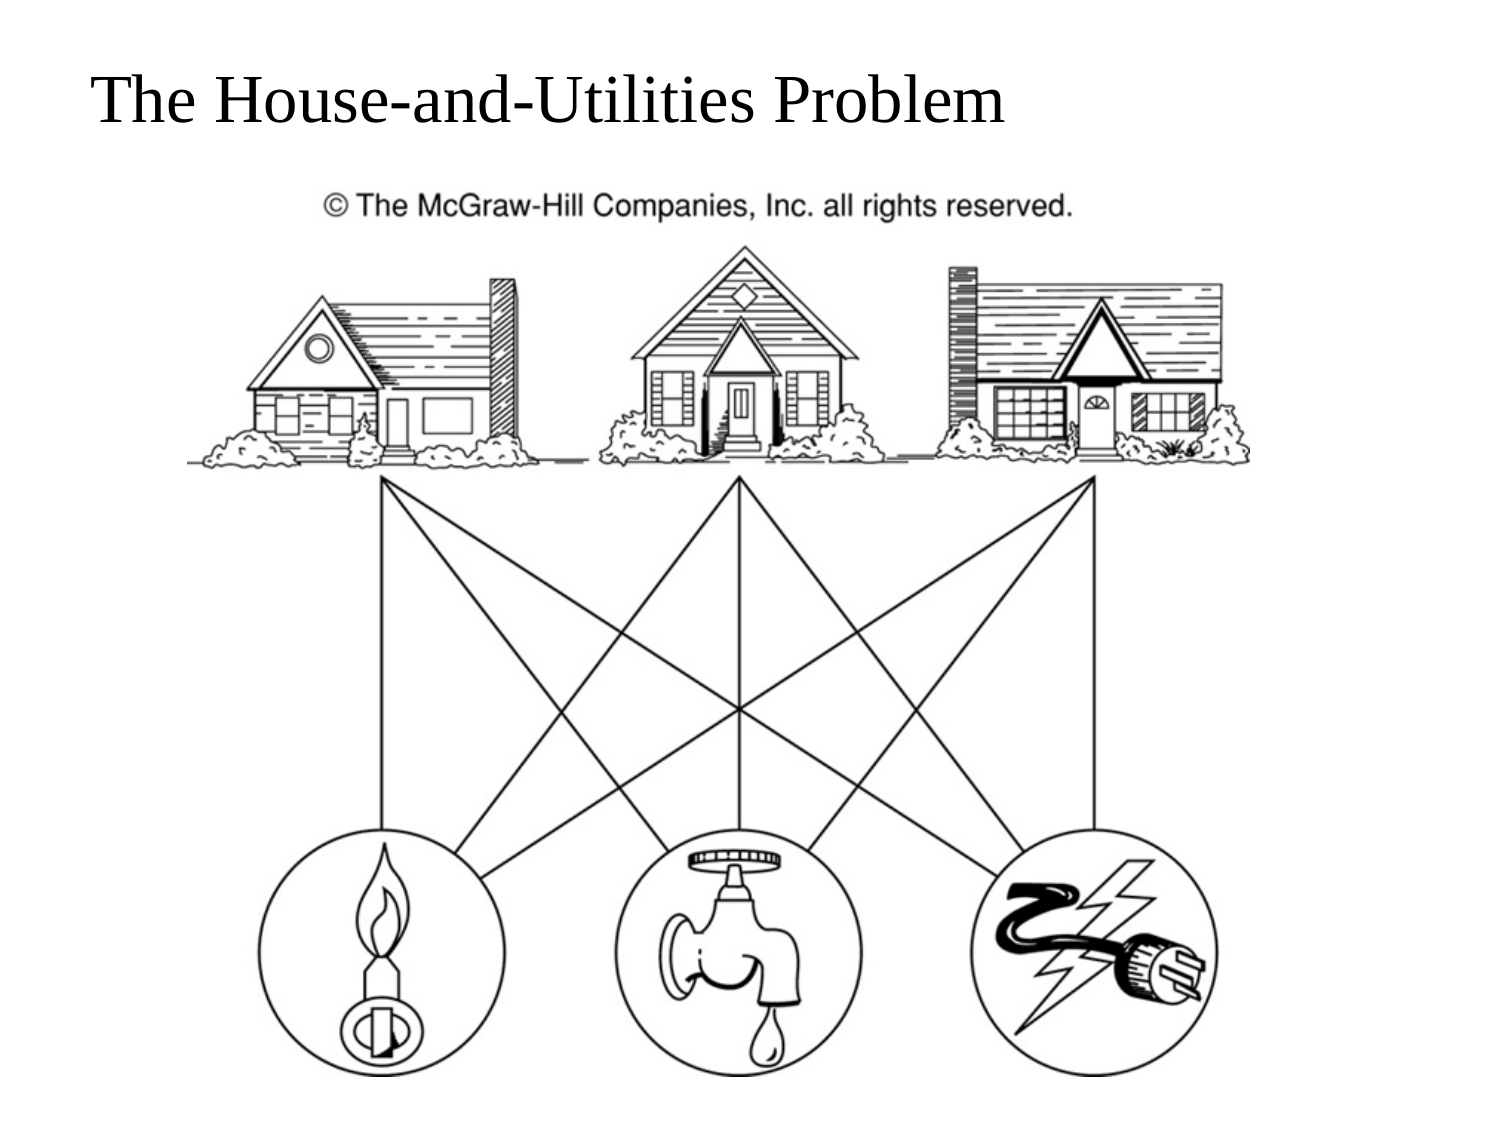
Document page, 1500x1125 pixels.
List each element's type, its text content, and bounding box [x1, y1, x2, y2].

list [187, 187, 1250, 1077]
title The House-and-Utilities Problem [75, 24, 1425, 175]
